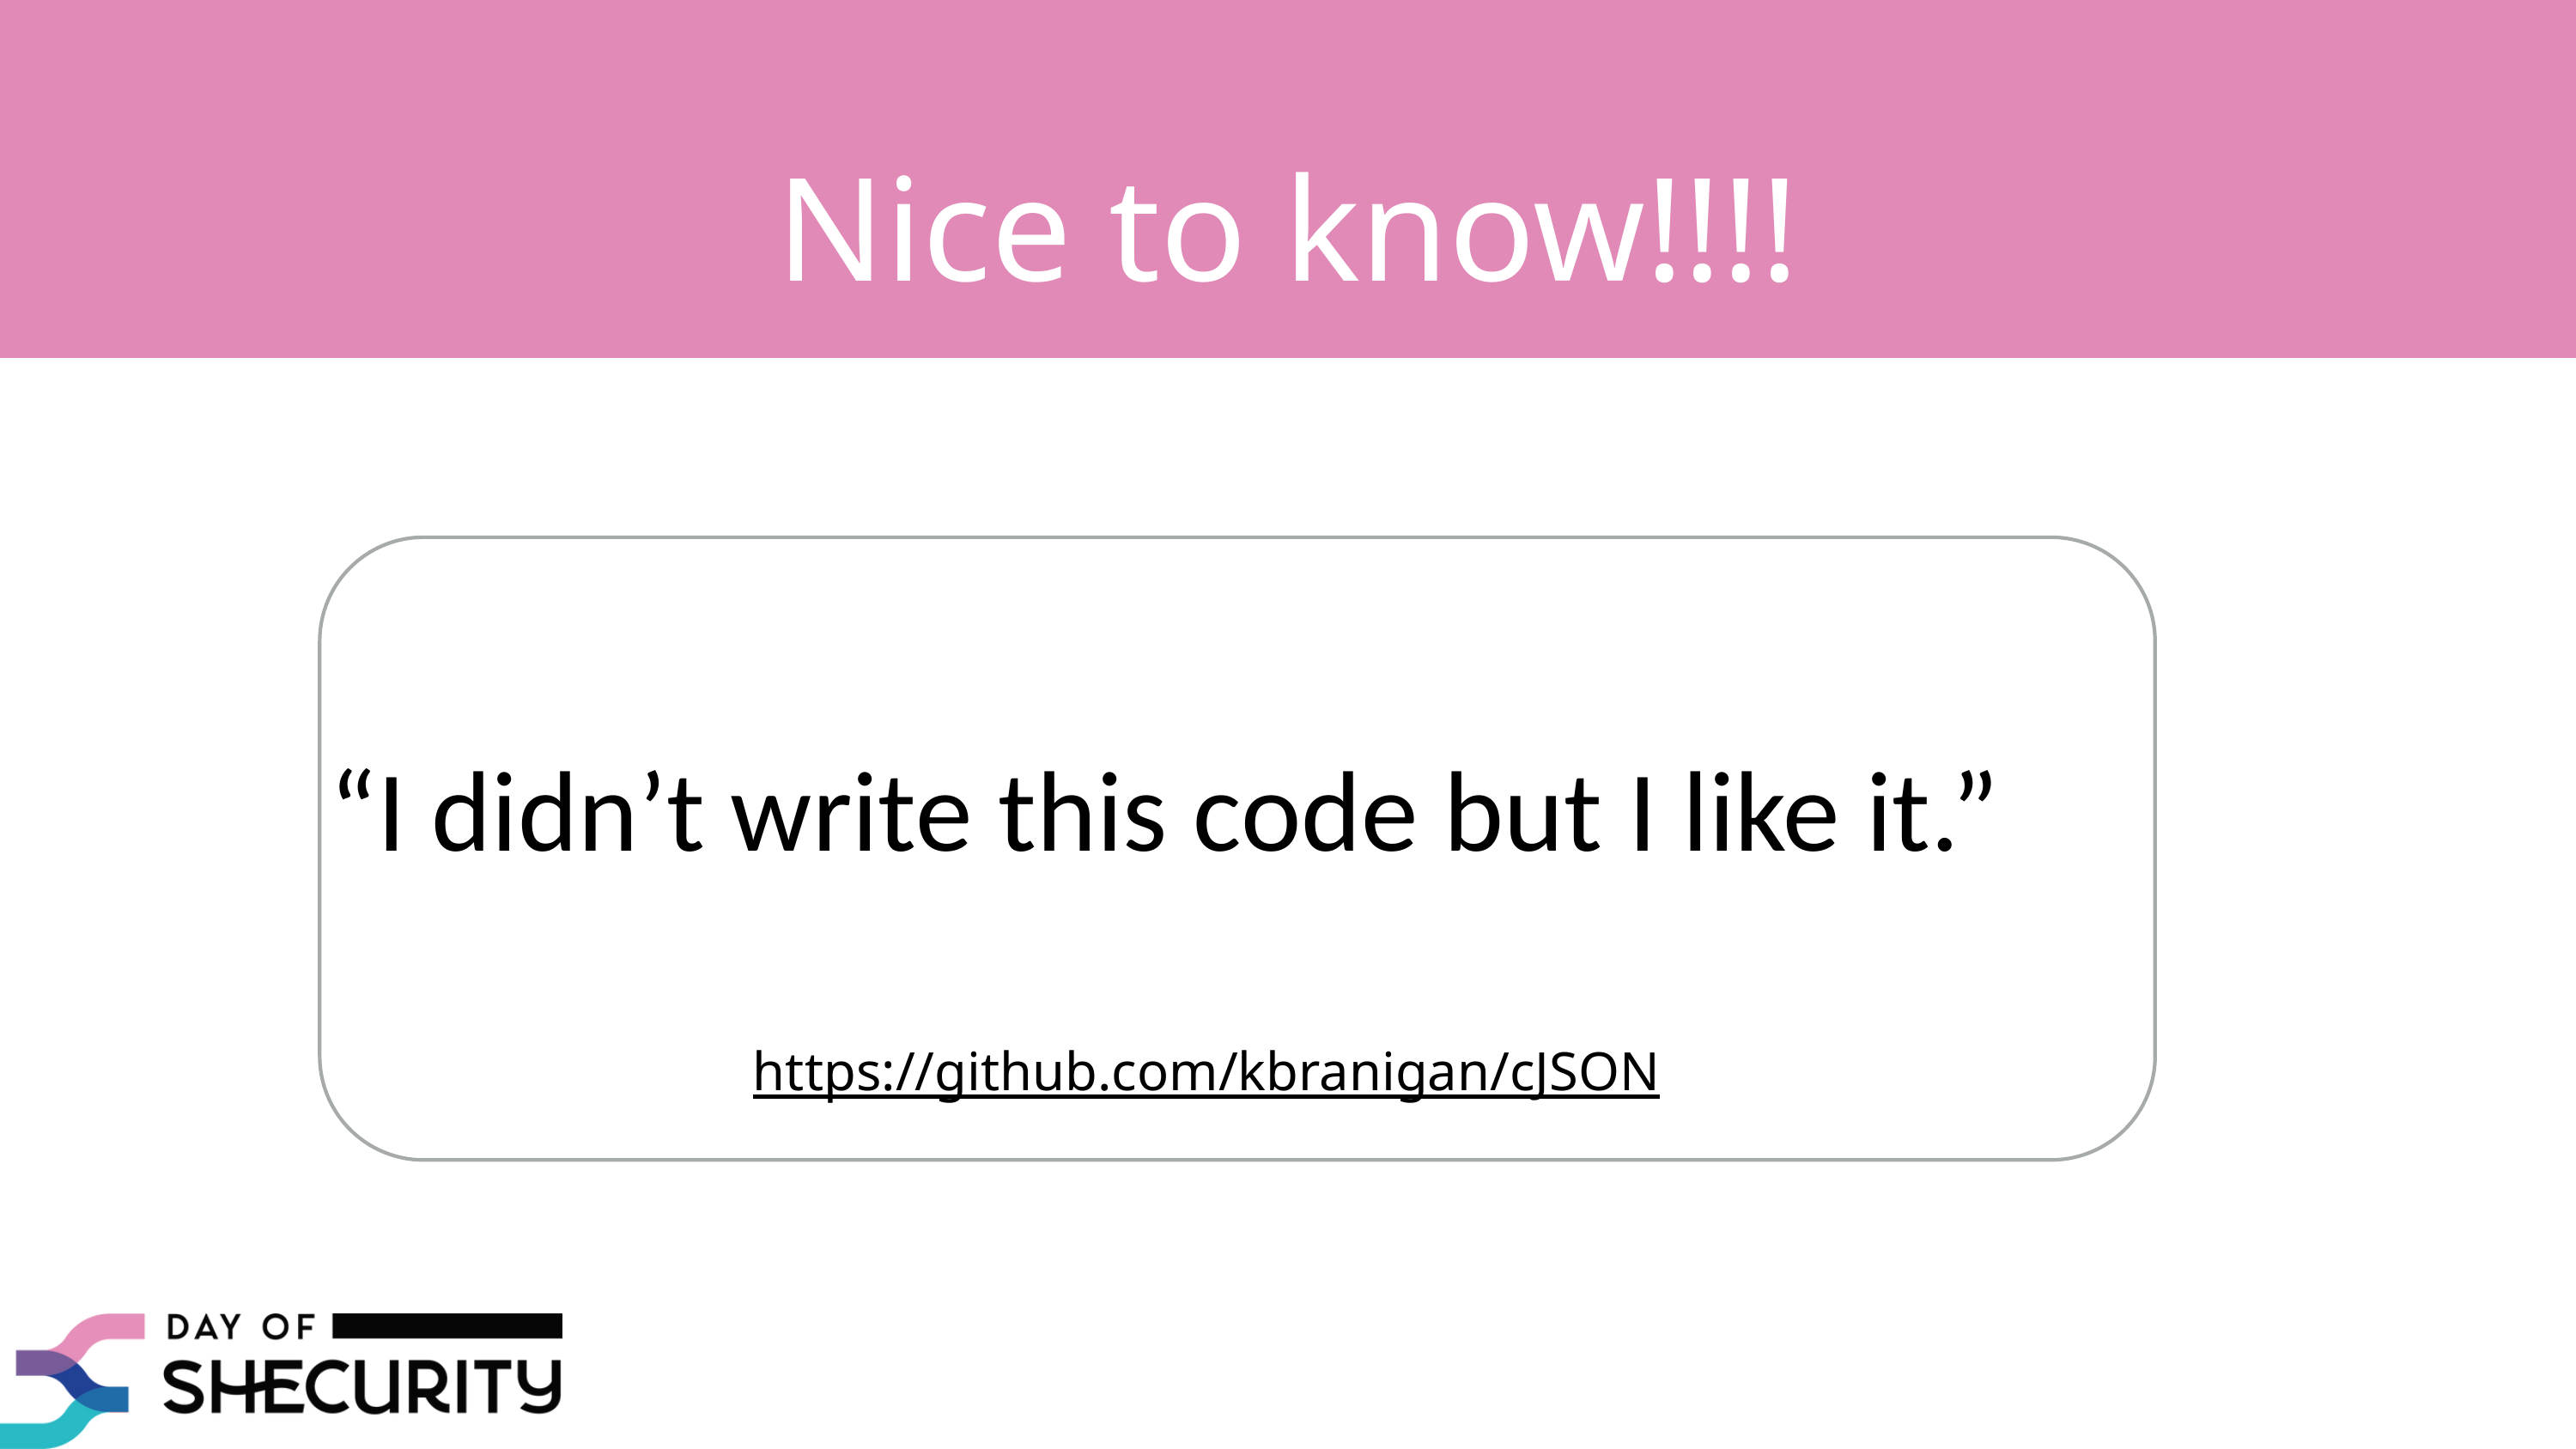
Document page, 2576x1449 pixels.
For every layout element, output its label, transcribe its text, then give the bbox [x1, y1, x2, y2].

picture [0, 1313, 562, 1449]
text_box “I didn’t write this code but I like it.” [319, 727, 2094, 884]
text_box [319, 537, 2155, 1161]
text_box https://github.com/kbranigan/cJSON [745, 1030, 1668, 1118]
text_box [0, 0, 2576, 359]
